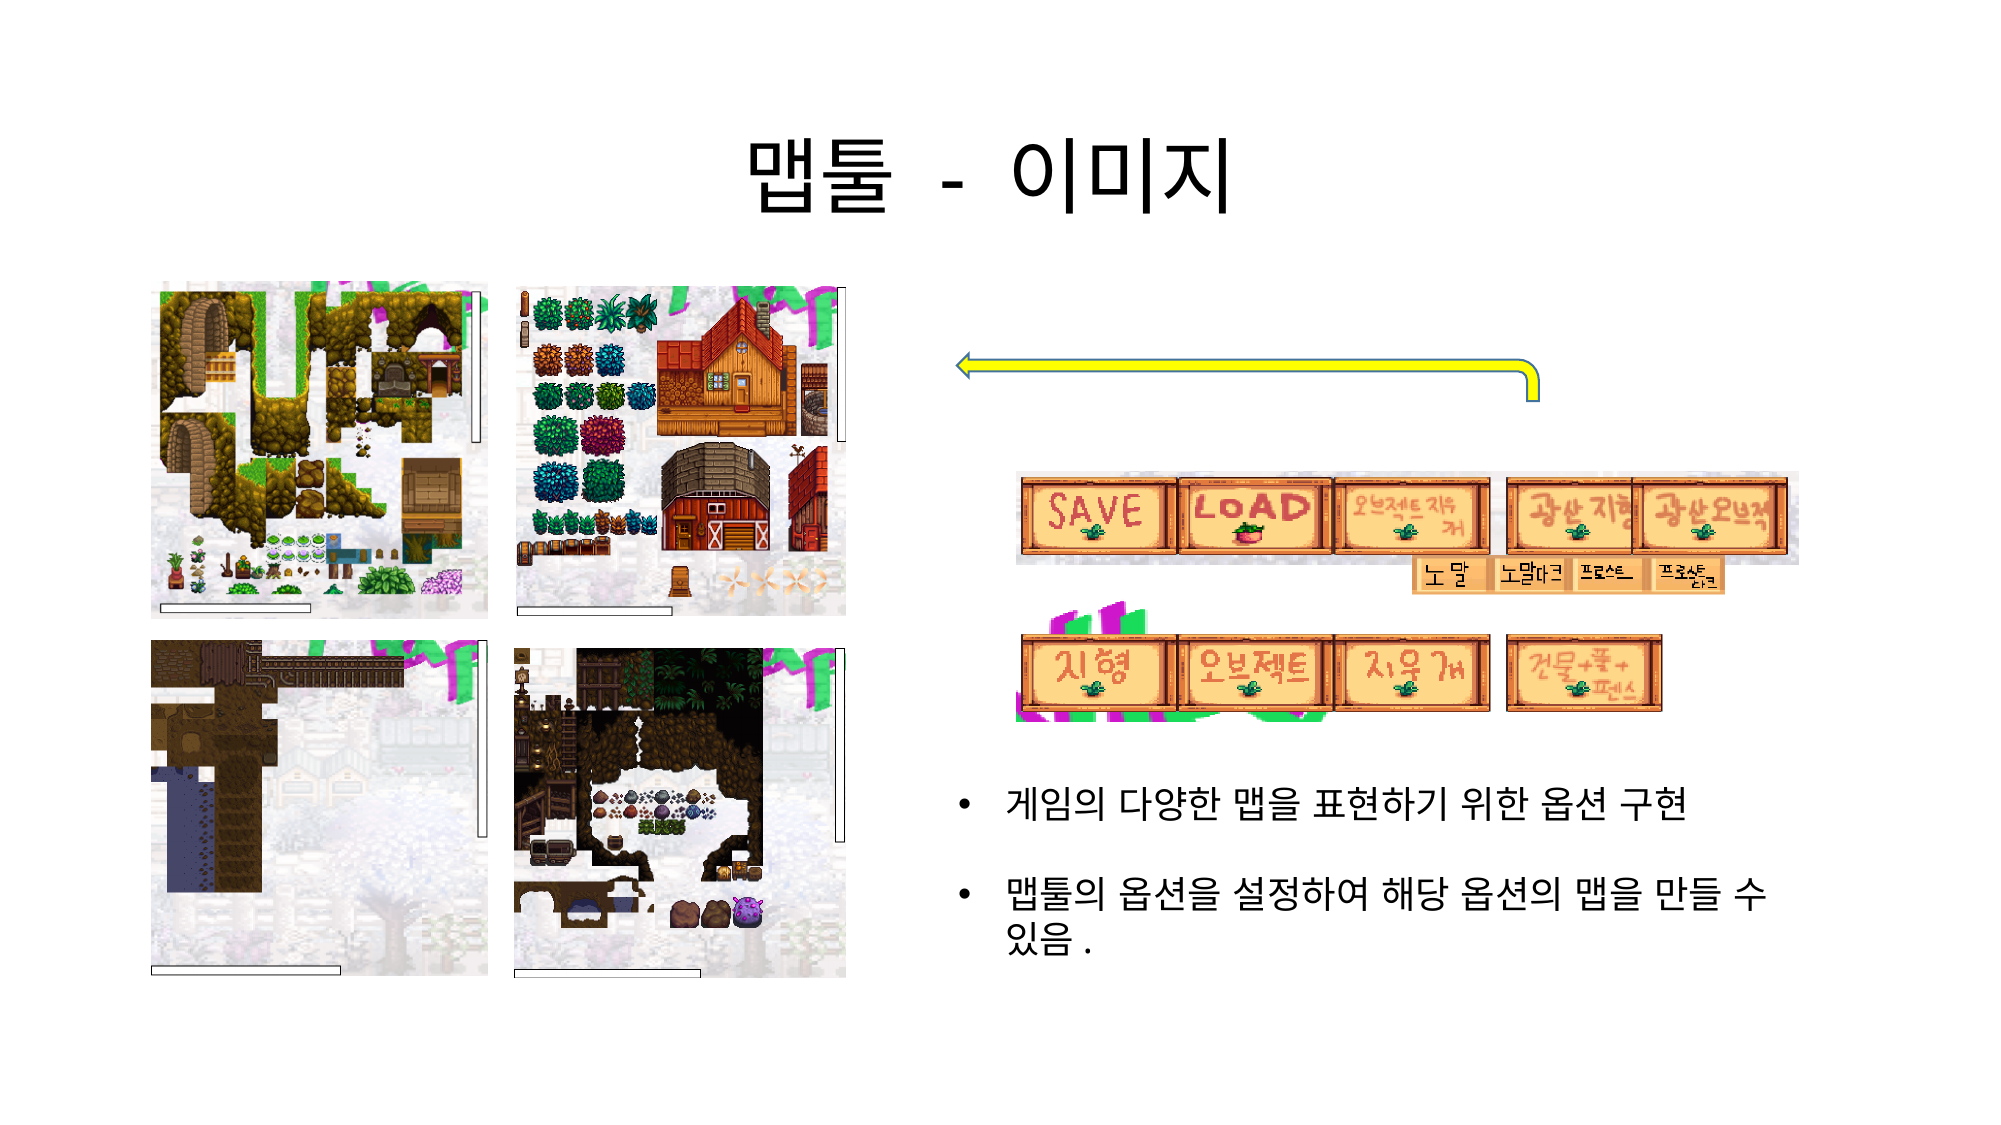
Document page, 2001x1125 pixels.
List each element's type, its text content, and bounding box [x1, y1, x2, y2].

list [151, 640, 488, 976]
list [151, 281, 488, 619]
title 맵툴 - 이미지 [109, 78, 1871, 282]
picture [1016, 471, 1799, 722]
picture [516, 286, 846, 616]
text_box 게임의 다양한 맵을 표현하기 위한 옵션 구현 맵툴의 옵션을 설정하여 해당 옵션의 맵을 만들 수 있음. [943, 773, 1806, 1104]
text_box [955, 351, 1540, 403]
picture [514, 648, 846, 978]
